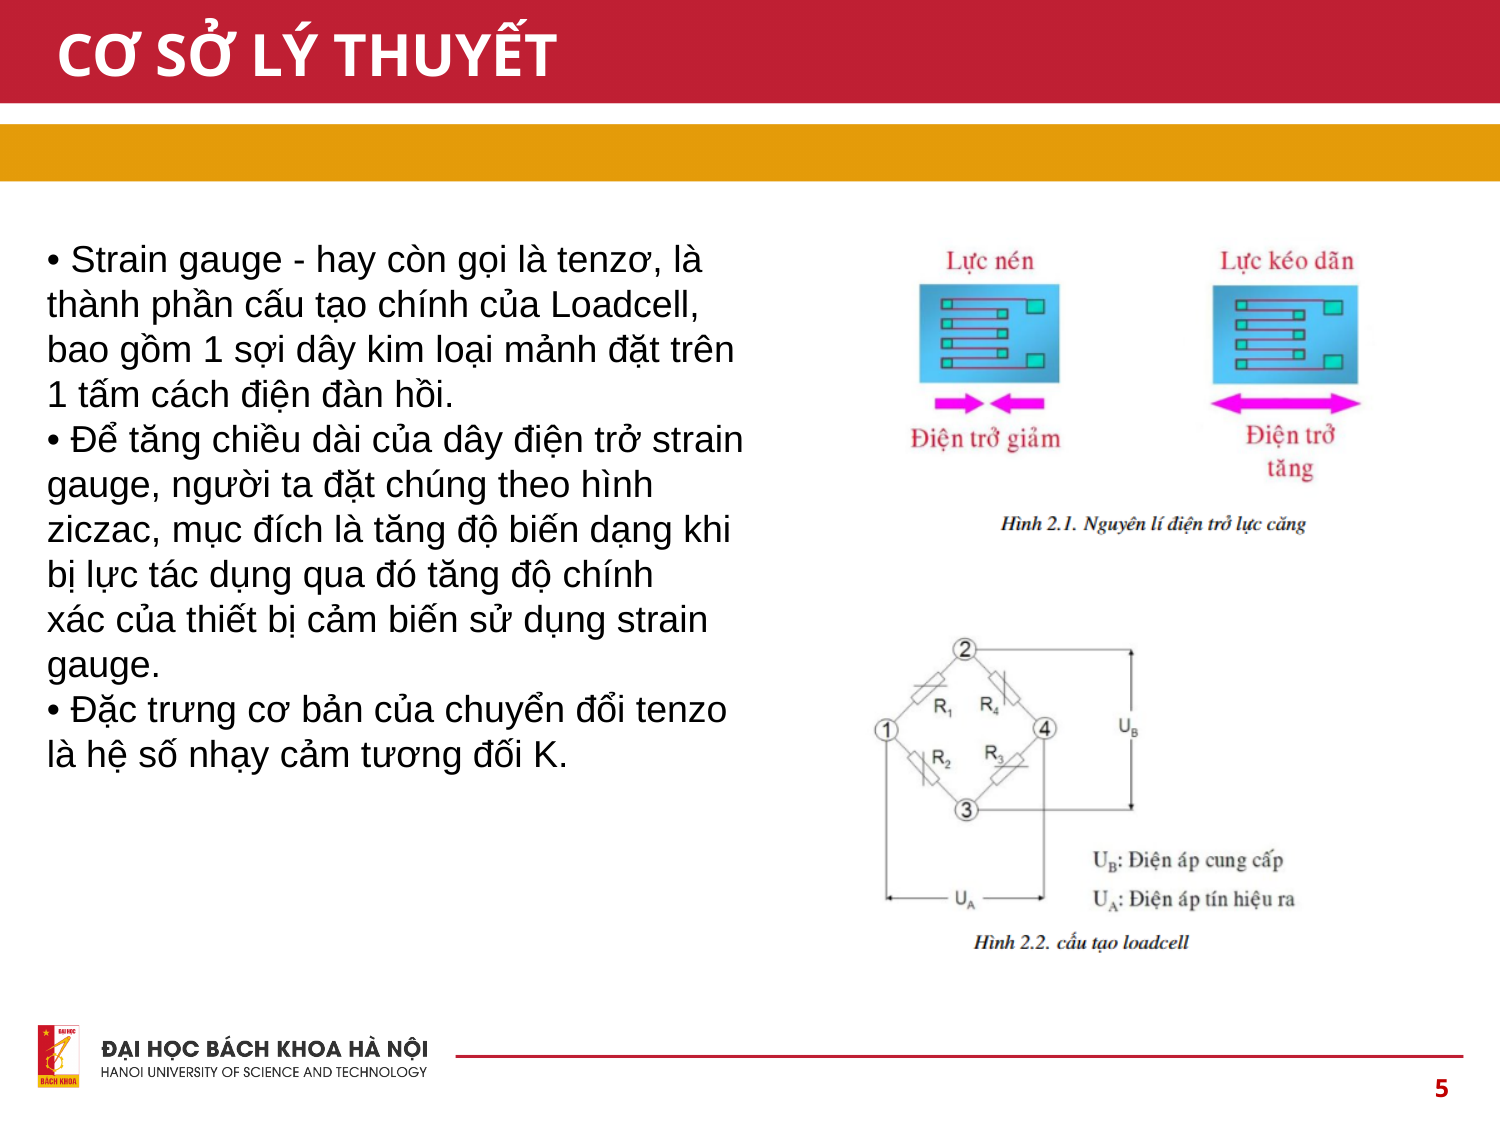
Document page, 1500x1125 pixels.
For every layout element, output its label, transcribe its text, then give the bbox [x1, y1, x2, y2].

picture [0, 0, 1500, 1125]
text_box • Strain gauge - hay còn gọi là tenzơ, là thành phần cấu tạo chính của Loadcell, bao gồm 1 sợi dây kim loại mảnh đặt trên 1 tấm cách điện đàn hồi. • Để tăng chiều dài của dây điện trở strain gauge, người ta đặt chúng theo hình ziczac, mục đích là tăng độ biến dạng khi bị lực tác dụng qua đó tăng độ chính xác của thiết bị cảm biến sử dụng strain gauge. • Đặc trưng cơ bản của chuyển đổi tenzo là hệ số nhạy cảm tương đối K. [32, 228, 770, 783]
title CƠ SỞ LÝ THUYẾT [41, 18, 1459, 90]
slide_number 5 [1126, 1065, 1464, 1125]
